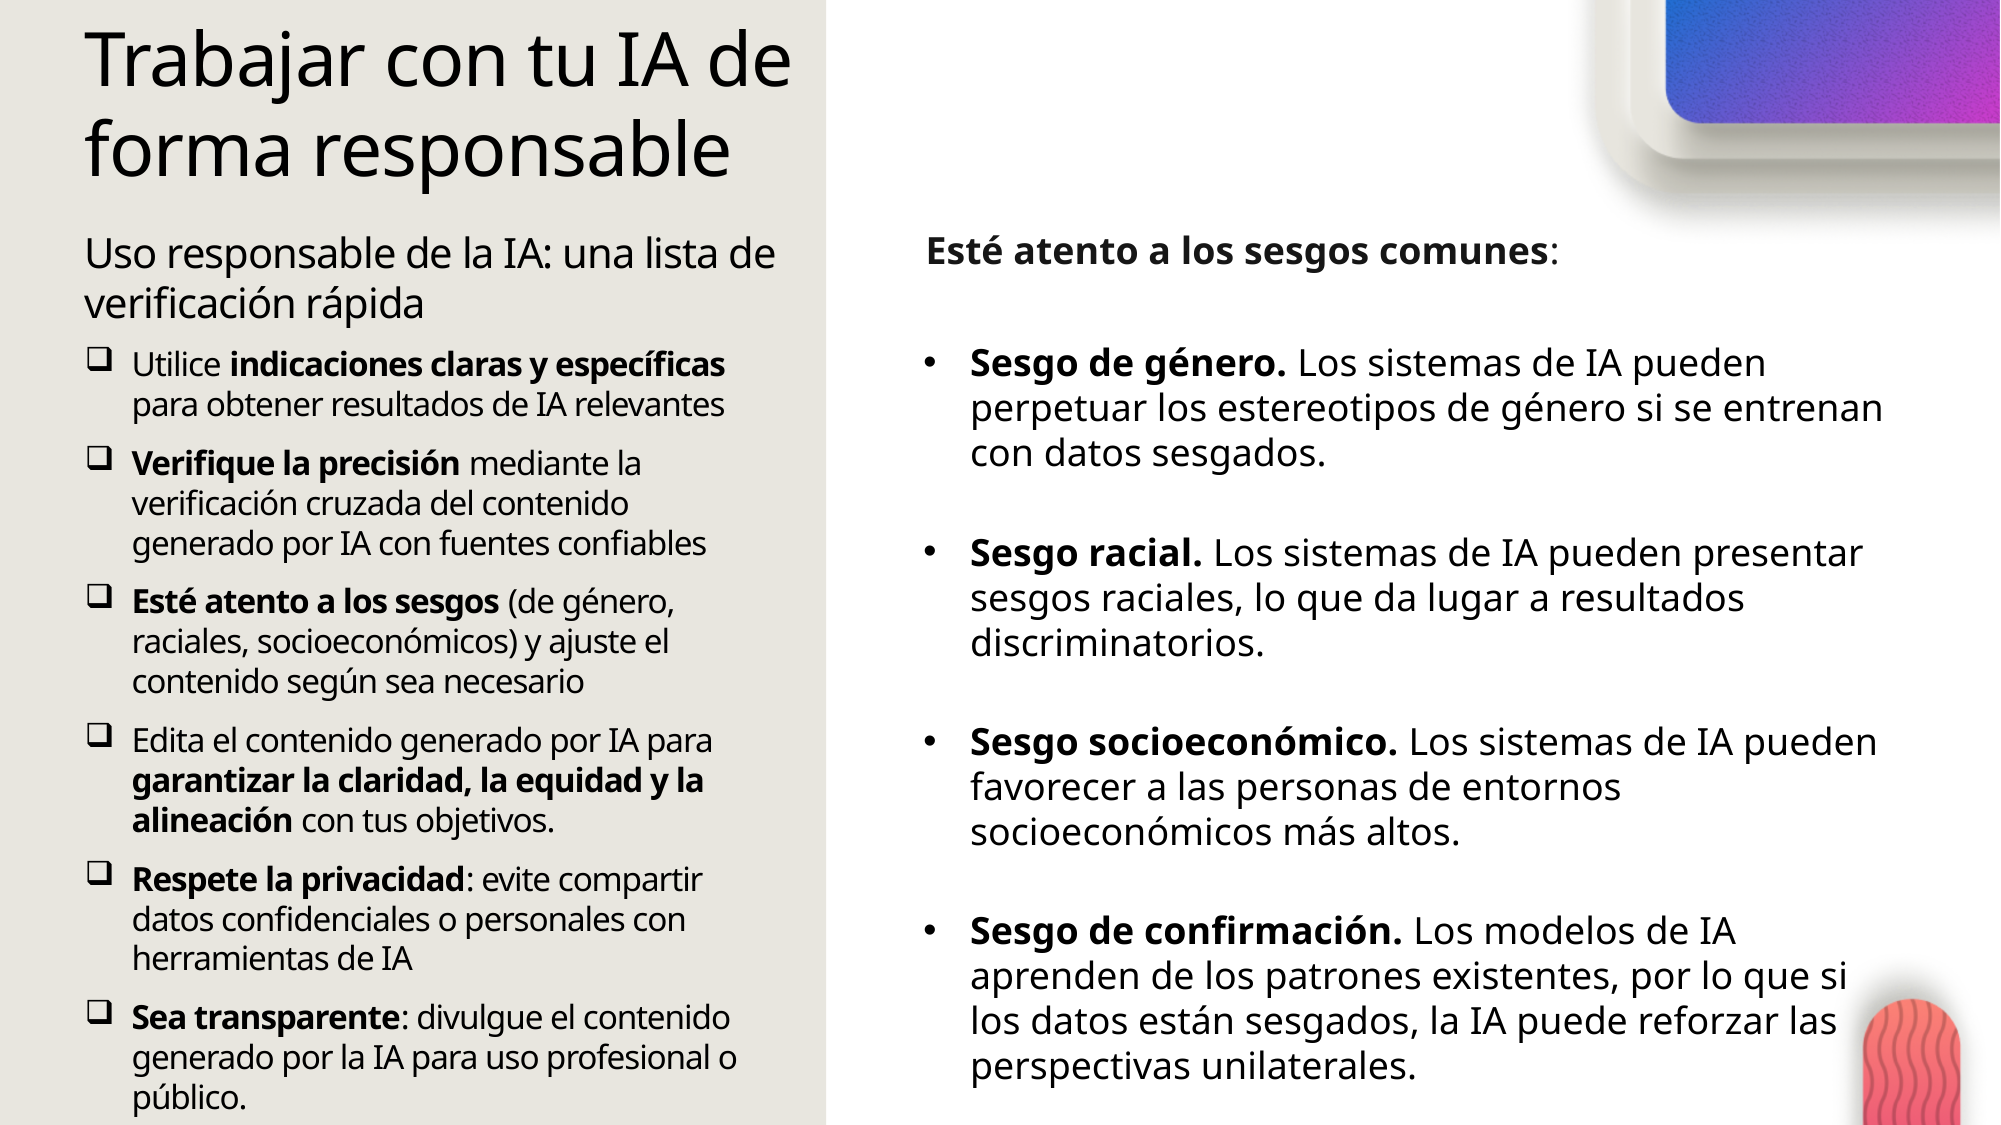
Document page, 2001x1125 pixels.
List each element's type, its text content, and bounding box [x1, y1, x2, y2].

title Trabajar con tu IA de forma responsable [69, 4, 1276, 208]
picture [1565, 0, 1999, 342]
picture [1819, 949, 1998, 1125]
text_box Uso responsable de la IA: una lista de verificación rápida [84, 227, 790, 328]
text_box Esté atento a los sesgos comunes: [910, 220, 1602, 280]
text_box Sesgo de género. Los sistemas de IA pueden perpetuar los estereotipos de género si se entrenan con datos sesgados. Sesgo racial. Los sistemas de IA pueden presentar sesgos raciales, lo que da lugar a resultados discriminatorios. Sesgo socioeconómico. Los sistemas de IA pueden favorecer a las personas de entornos socioeconómicos más altos. Sesgo de confirmación. Los modelos de IA aprenden de los patrones existentes, por lo que si los datos están sesgados, la IA puede reforzar las perspectivas unilaterales. [908, 332, 1916, 1095]
text_box Utilice indicaciones claras y específicas para obtener resultados de IA relevantes Verifique la precisión mediante la verificación cruzada del contenido generado por IA con fuentes confiables Esté atento a los sesgos (de género, raciales, socioeconómicos) y ajuste el contenido según sea necesario Edita el contenido generado por IA para garantizar la claridad, la equidad y la alineación con tus objetivos. Respete la privacidad: evite compartir datos confidenciales o personales con herramientas de IA Sea transparente: divulgue el contenido generado por la IA para uso profesional o público. [84, 343, 771, 1116]
text_box [0, 0, 827, 1125]
